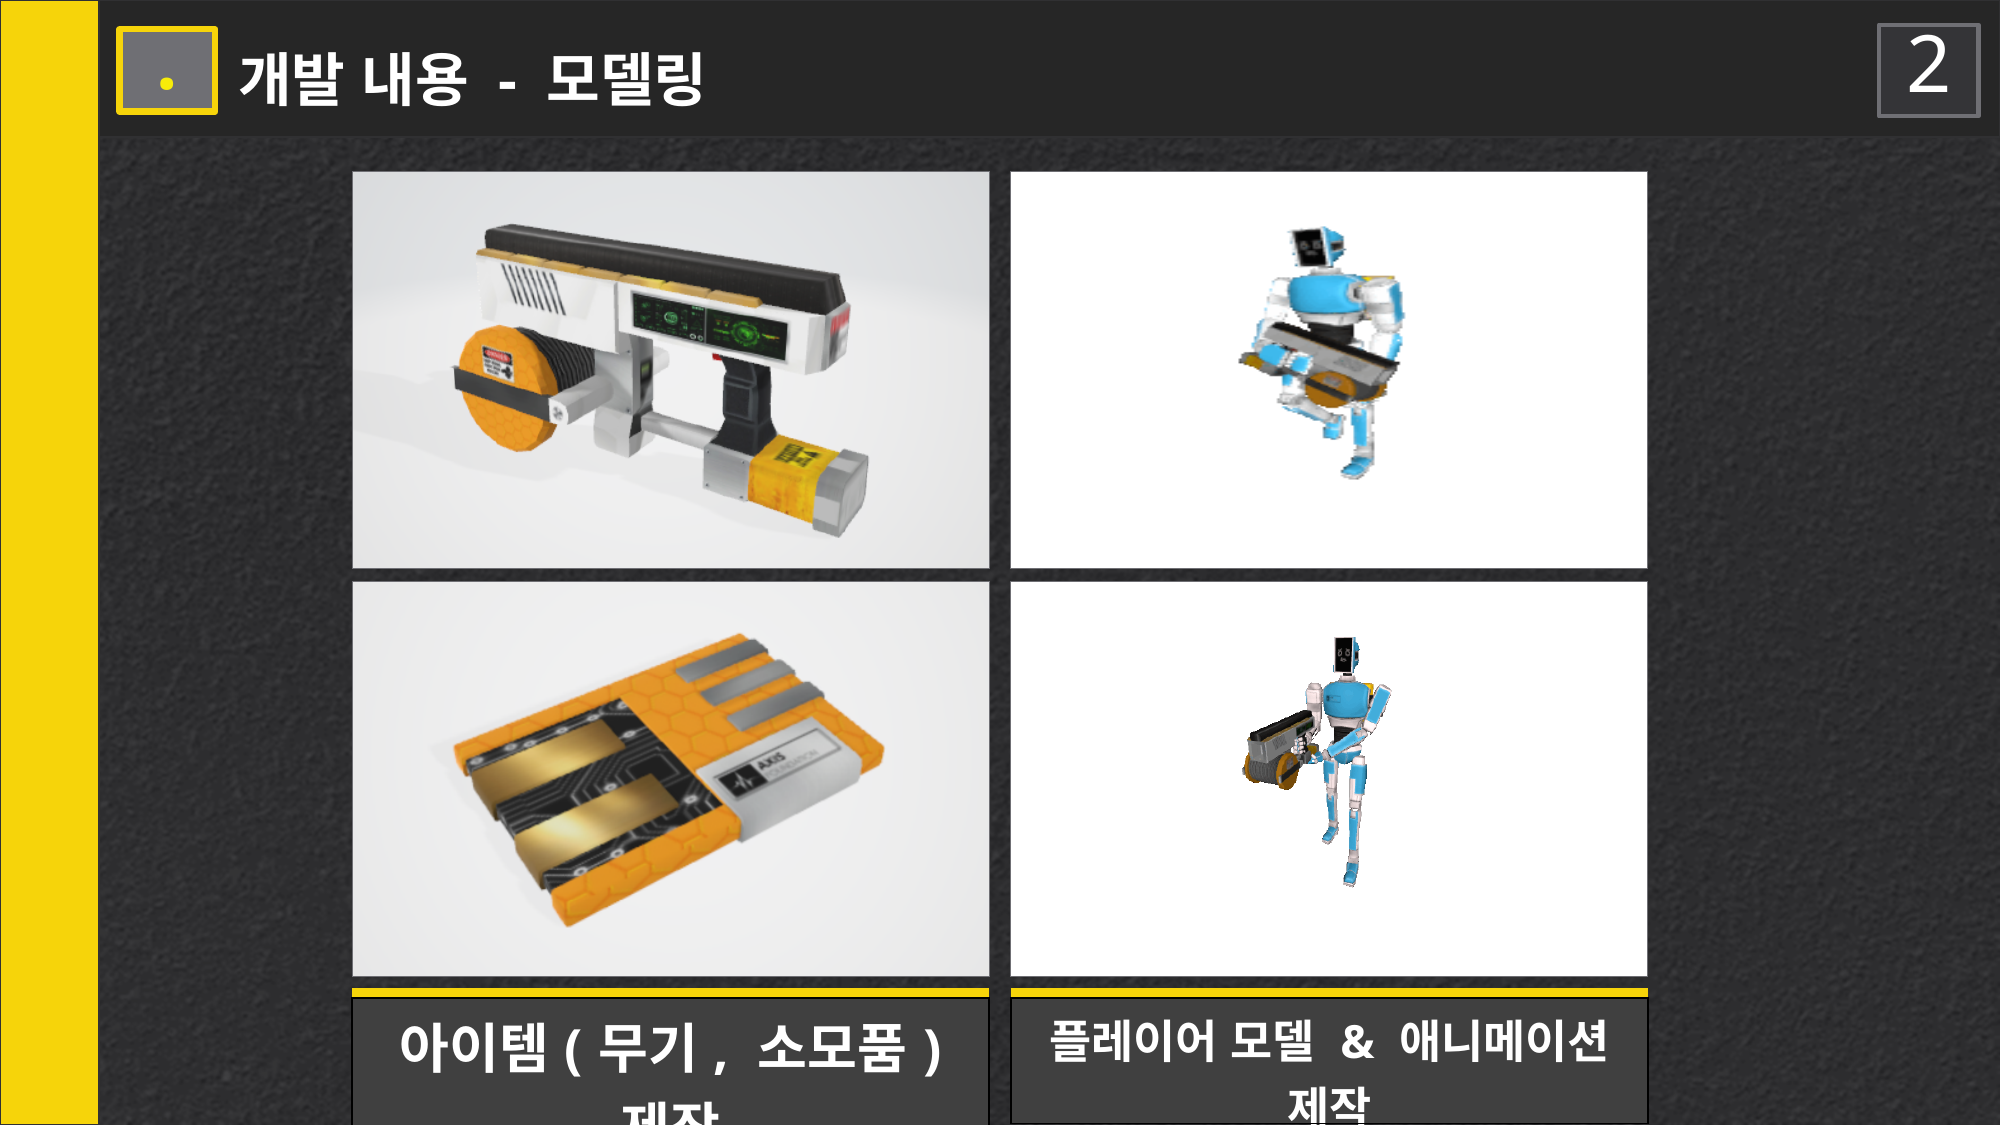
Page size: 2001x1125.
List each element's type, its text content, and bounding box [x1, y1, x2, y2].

table_header 플레이어 모델 & 애니메이션 제작 [1012, 1001, 1647, 1123]
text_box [119, 29, 898, 121]
text_box [0, 0, 100, 1125]
text_box 2 [1878, 24, 1980, 117]
picture [100, 138, 2000, 1125]
table_header 아이템(무기, 소모품) 제작 [353, 1001, 988, 1125]
text_box [100, 0, 2000, 138]
